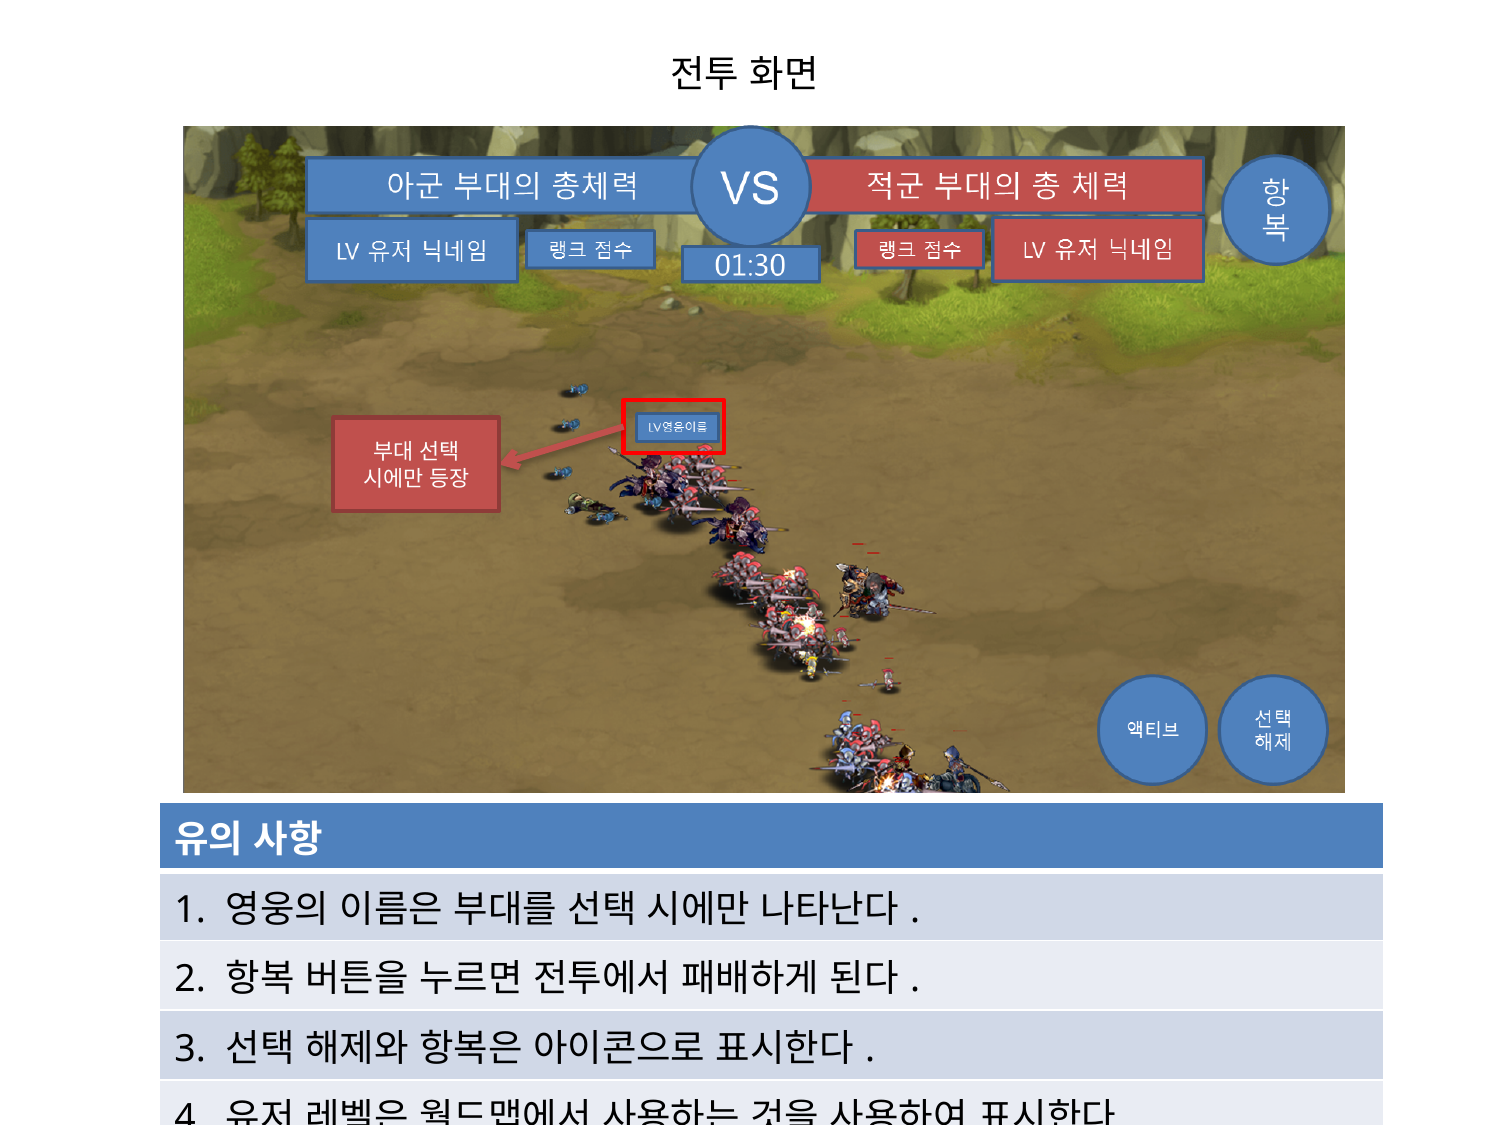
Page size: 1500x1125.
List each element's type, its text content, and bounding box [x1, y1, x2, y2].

table_cell 3. 선택 해제와 항복은 아이콘으로 표시한다. [160, 1011, 1383, 1079]
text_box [498, 426, 624, 465]
text_box 전투 화면 [655, 42, 845, 103]
table_header 유의 사항 [160, 803, 1383, 868]
picture [182, 125, 1345, 793]
table_cell 2. 항복 버튼을 누르면 전투에서 패배하게 된다. [160, 941, 1383, 1009]
table_cell 1. 영웅의 이름은 부대를 선택 시에만 나타난다. [160, 874, 1383, 940]
table_cell 4. 유저 레벨은 월드맵에서 사용하는 것을 사용하여 표시한다. [160, 1081, 1383, 1125]
